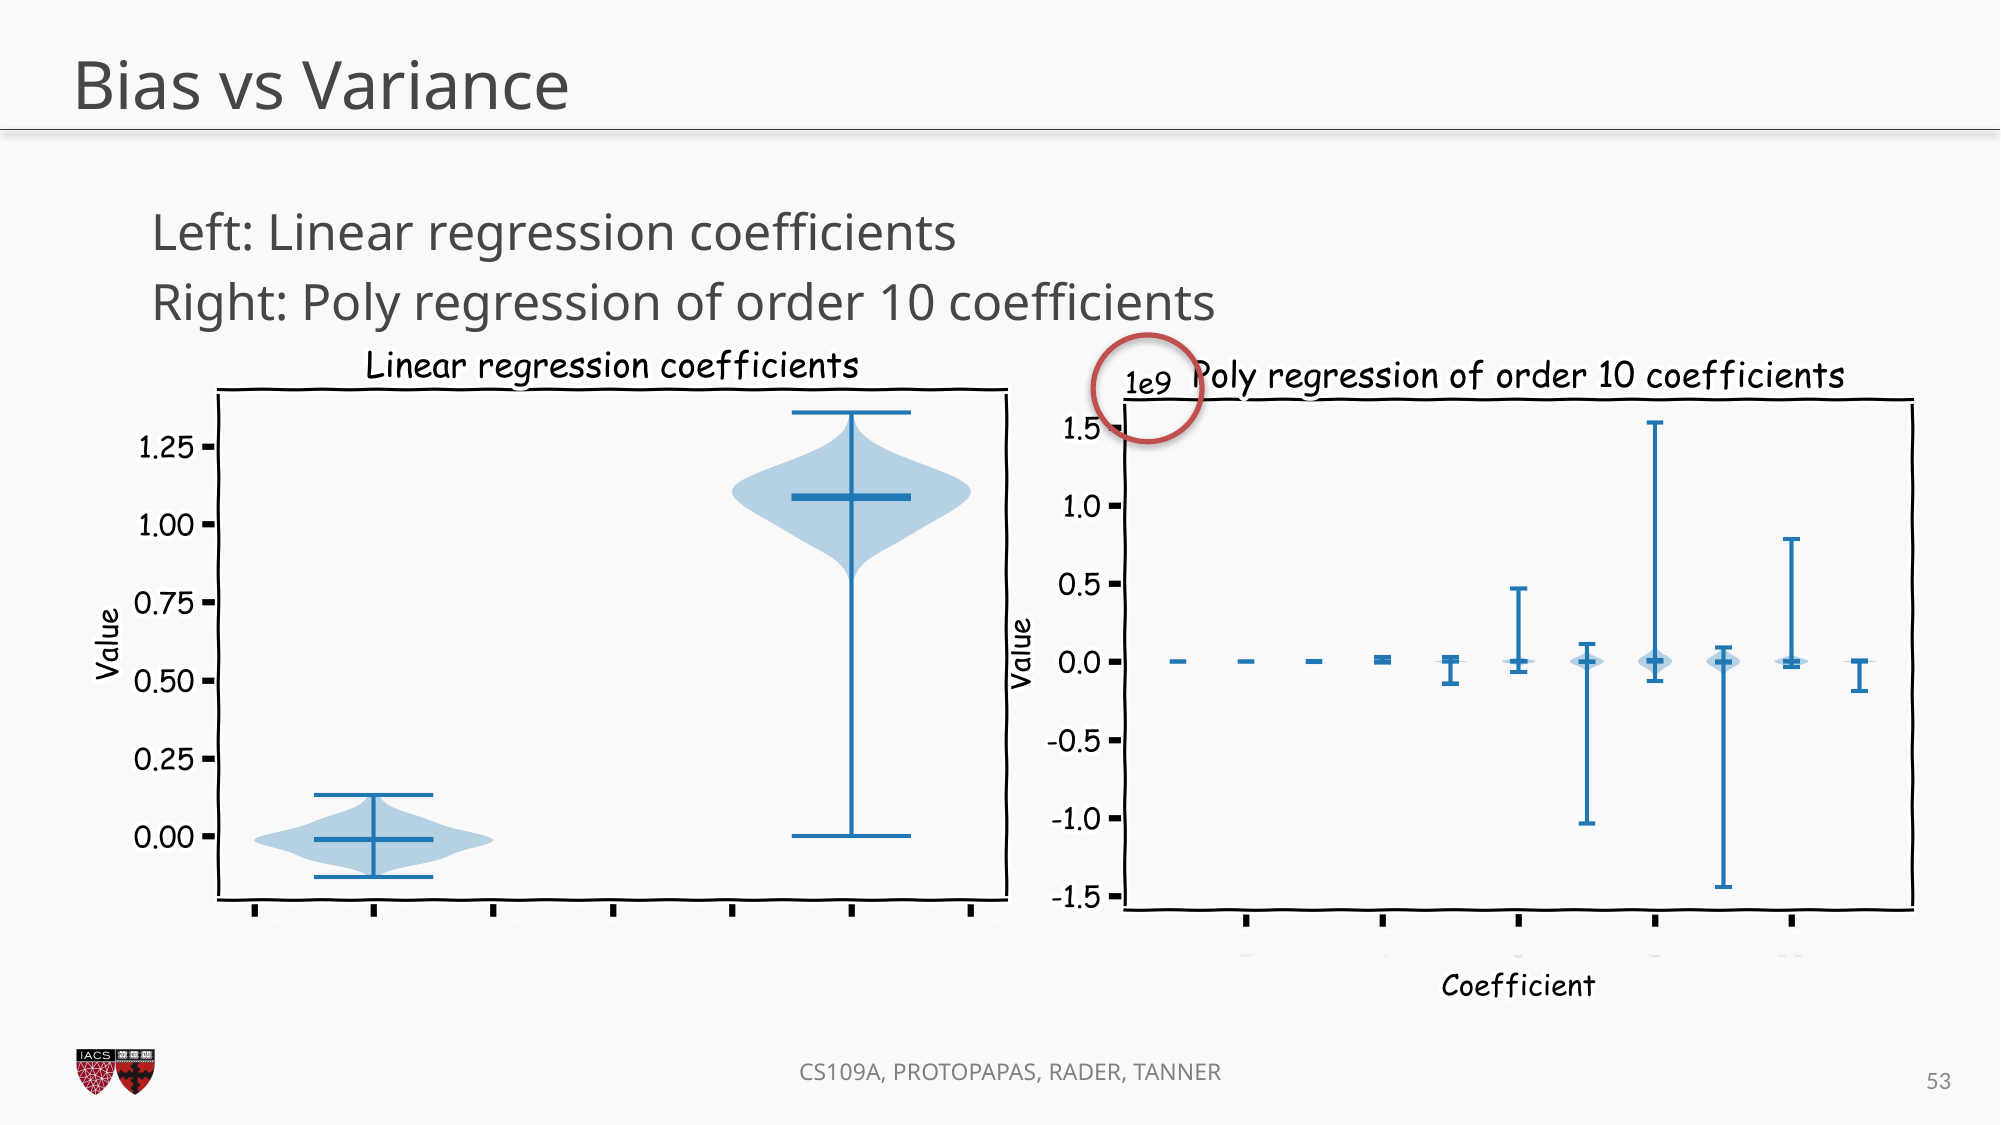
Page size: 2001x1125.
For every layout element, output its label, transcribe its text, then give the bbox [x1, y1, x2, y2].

list Left: Linear regression coefficients Right: Poly regression of order 10 coefficients [136, 193, 1831, 308]
title Bias vs Variance [57, 35, 1943, 162]
picture [0, 299, 2000, 1095]
slide_number 53 [1500, 1069, 1967, 1110]
